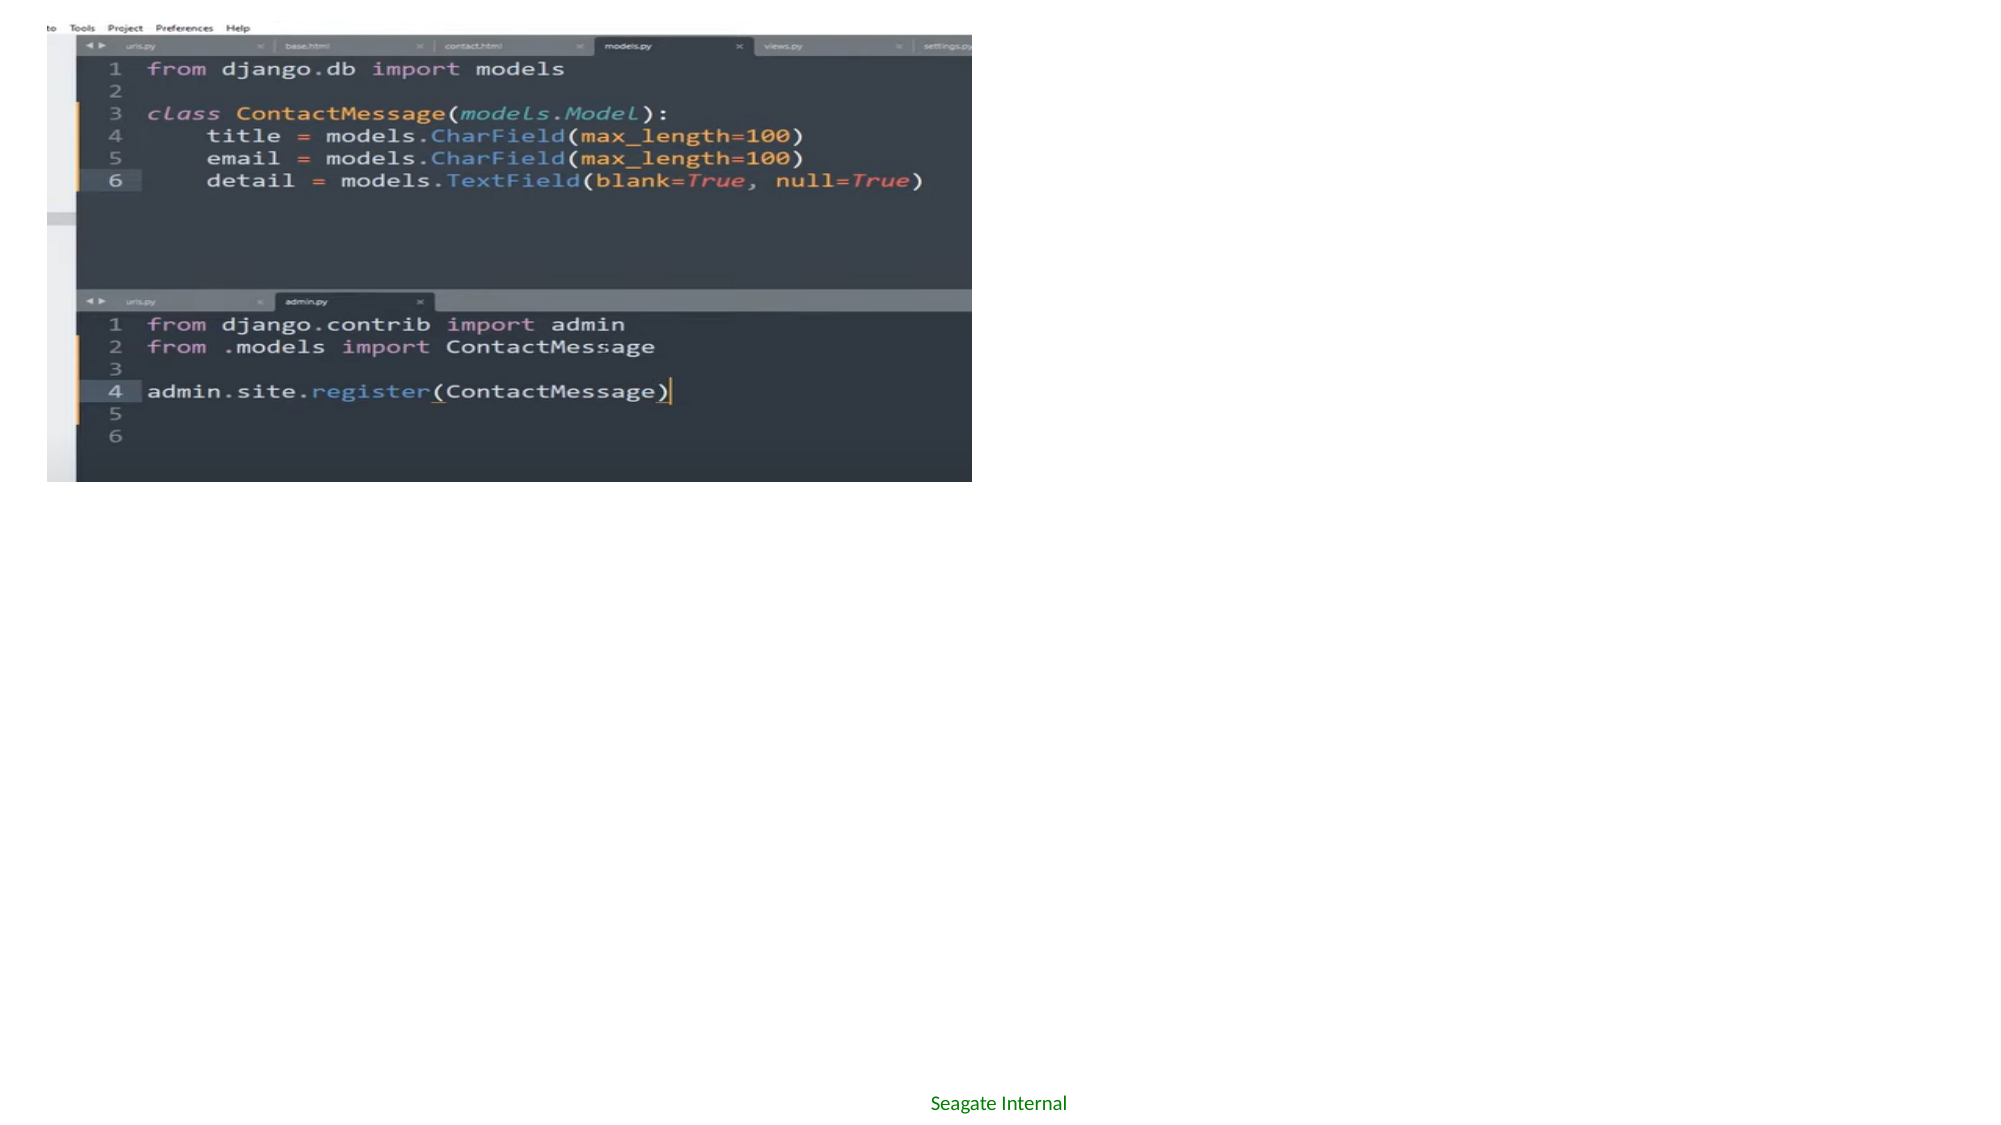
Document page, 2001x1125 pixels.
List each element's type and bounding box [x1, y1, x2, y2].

picture [47, 21, 972, 482]
